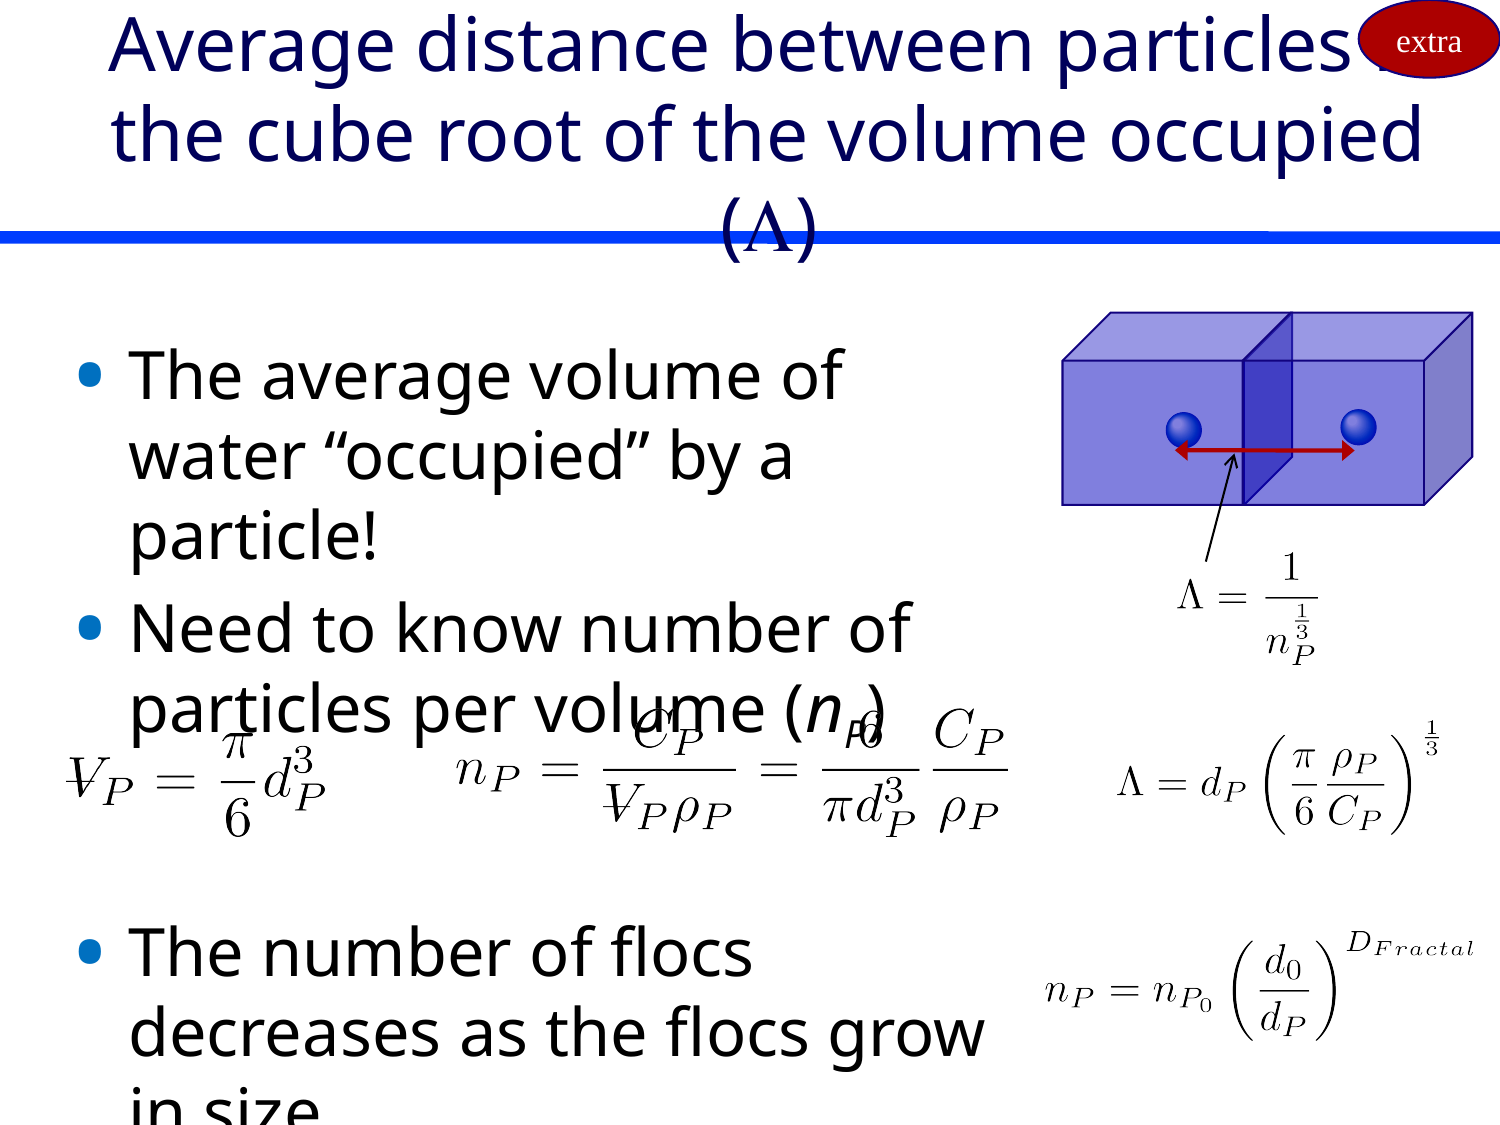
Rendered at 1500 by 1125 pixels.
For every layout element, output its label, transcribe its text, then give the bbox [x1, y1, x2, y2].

picture [66, 733, 326, 837]
list The average volume of water “occupied” by a particle! Need to know number of particles per volume (nP) The number of flocs decreases as the flocs grow in size [56, 324, 1073, 928]
picture [1045, 931, 1473, 1042]
text_box [1205, 453, 1235, 550]
picture [1177, 552, 1319, 665]
text_box [1243, 313, 1471, 360]
picture [1165, 411, 1203, 449]
text_box [1242, 312, 1473, 505]
title Average distance between particles is the cube root of the volume occupied (L) [75, 37, 1463, 225]
text_box [1062, 312, 1290, 505]
text_box extra [1358, 0, 1500, 78]
picture [1116, 719, 1439, 835]
picture [1340, 408, 1377, 446]
text_box [1063, 313, 1289, 360]
picture [455, 707, 1008, 837]
